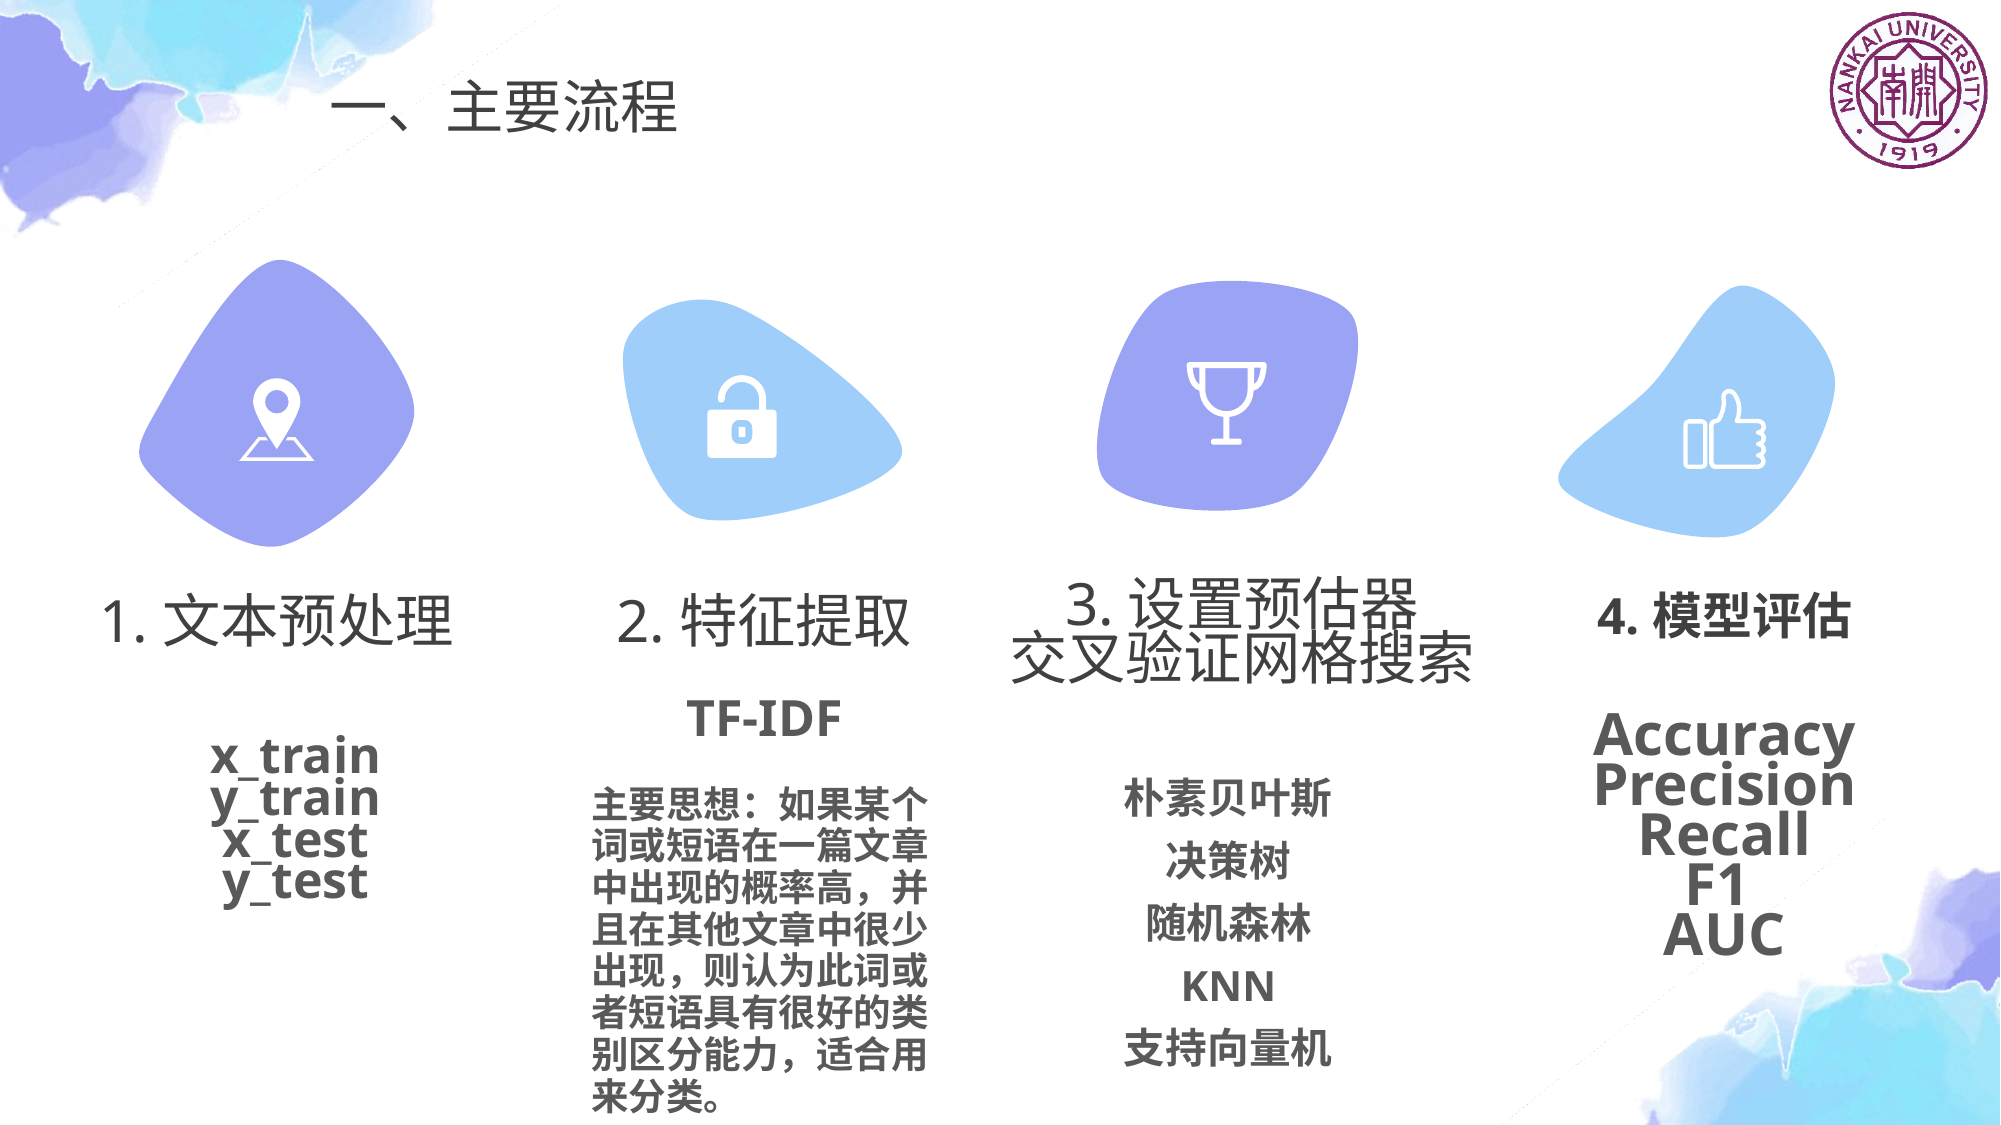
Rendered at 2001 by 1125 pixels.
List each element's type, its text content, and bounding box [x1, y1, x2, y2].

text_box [69, 576, 484, 919]
picture [1822, 5, 1994, 176]
text_box 一、主要流程 [314, 62, 1015, 148]
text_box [987, 576, 1498, 1125]
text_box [1517, 576, 1932, 978]
picture [0, 0, 571, 309]
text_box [612, 310, 906, 528]
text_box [1077, 275, 1376, 515]
picture [1498, 816, 2000, 1125]
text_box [557, 576, 972, 1125]
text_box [139, 259, 415, 547]
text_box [1558, 285, 1835, 538]
